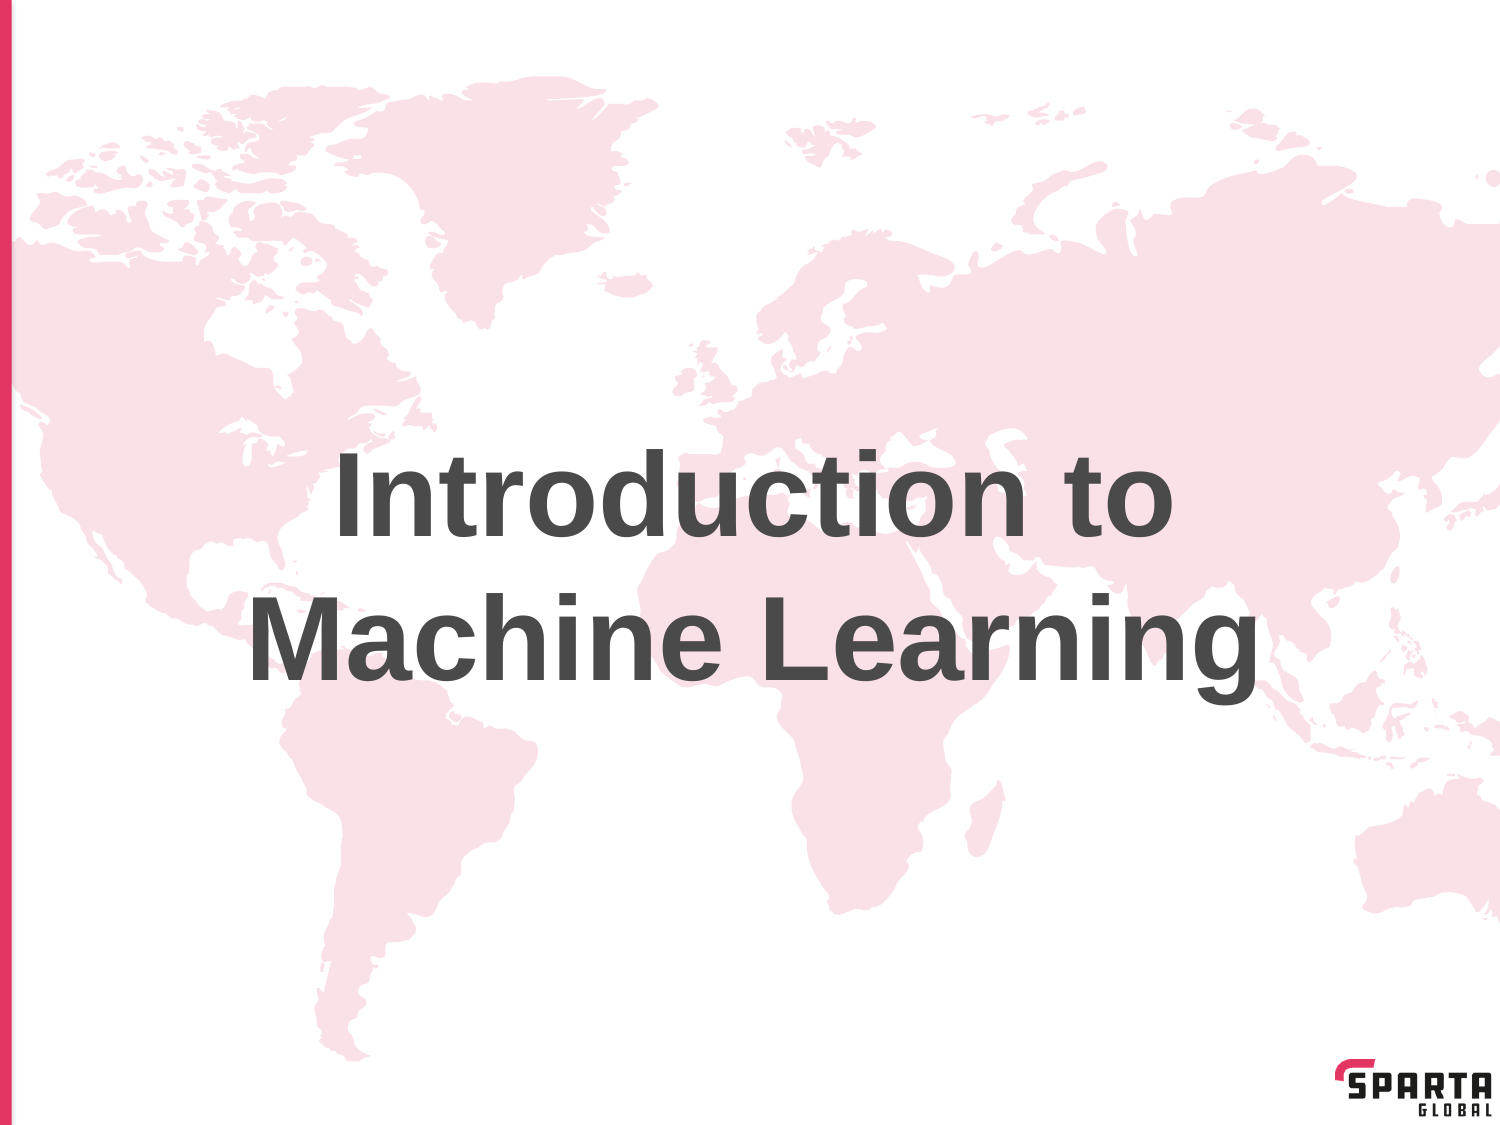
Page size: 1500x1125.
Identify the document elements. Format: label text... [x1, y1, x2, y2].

title Introduction to Machine Learning [230, 401, 1280, 721]
picture [1335, 1059, 1492, 1117]
